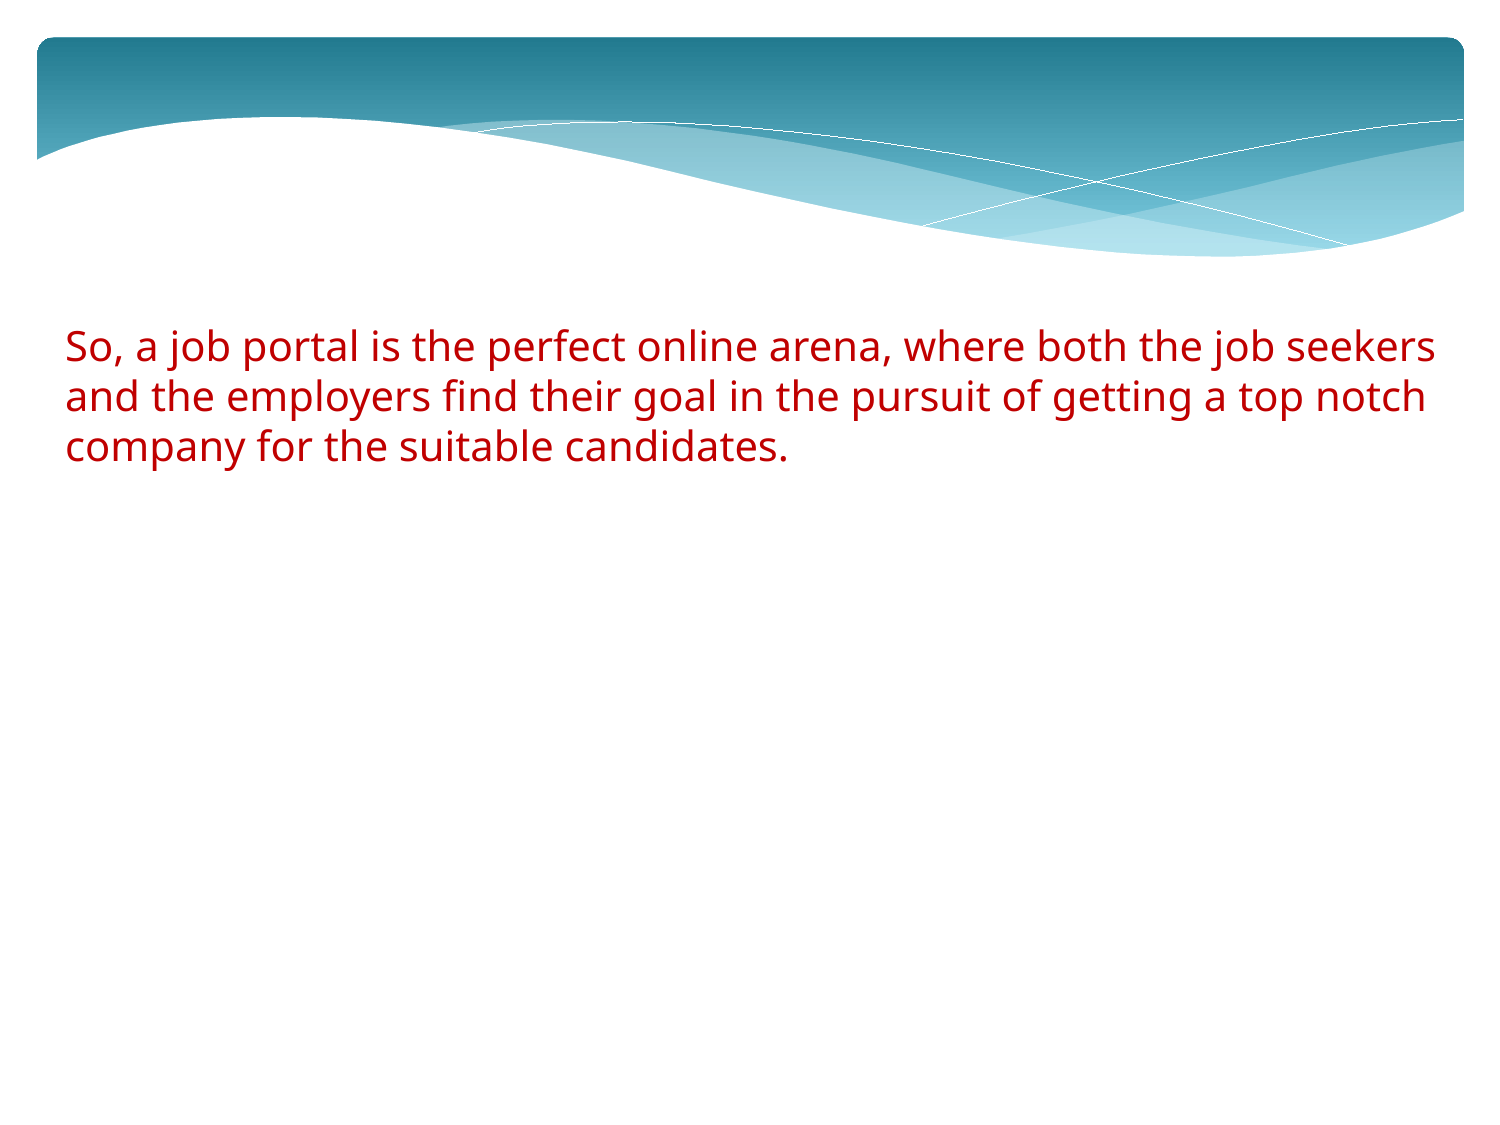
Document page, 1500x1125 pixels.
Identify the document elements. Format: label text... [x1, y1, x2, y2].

text_box So, a job portal is the perfect online arena, where both the job seekers and the employers find their goal in the pursuit of getting a top notch company for the suitable candidates. [50, 262, 1500, 523]
